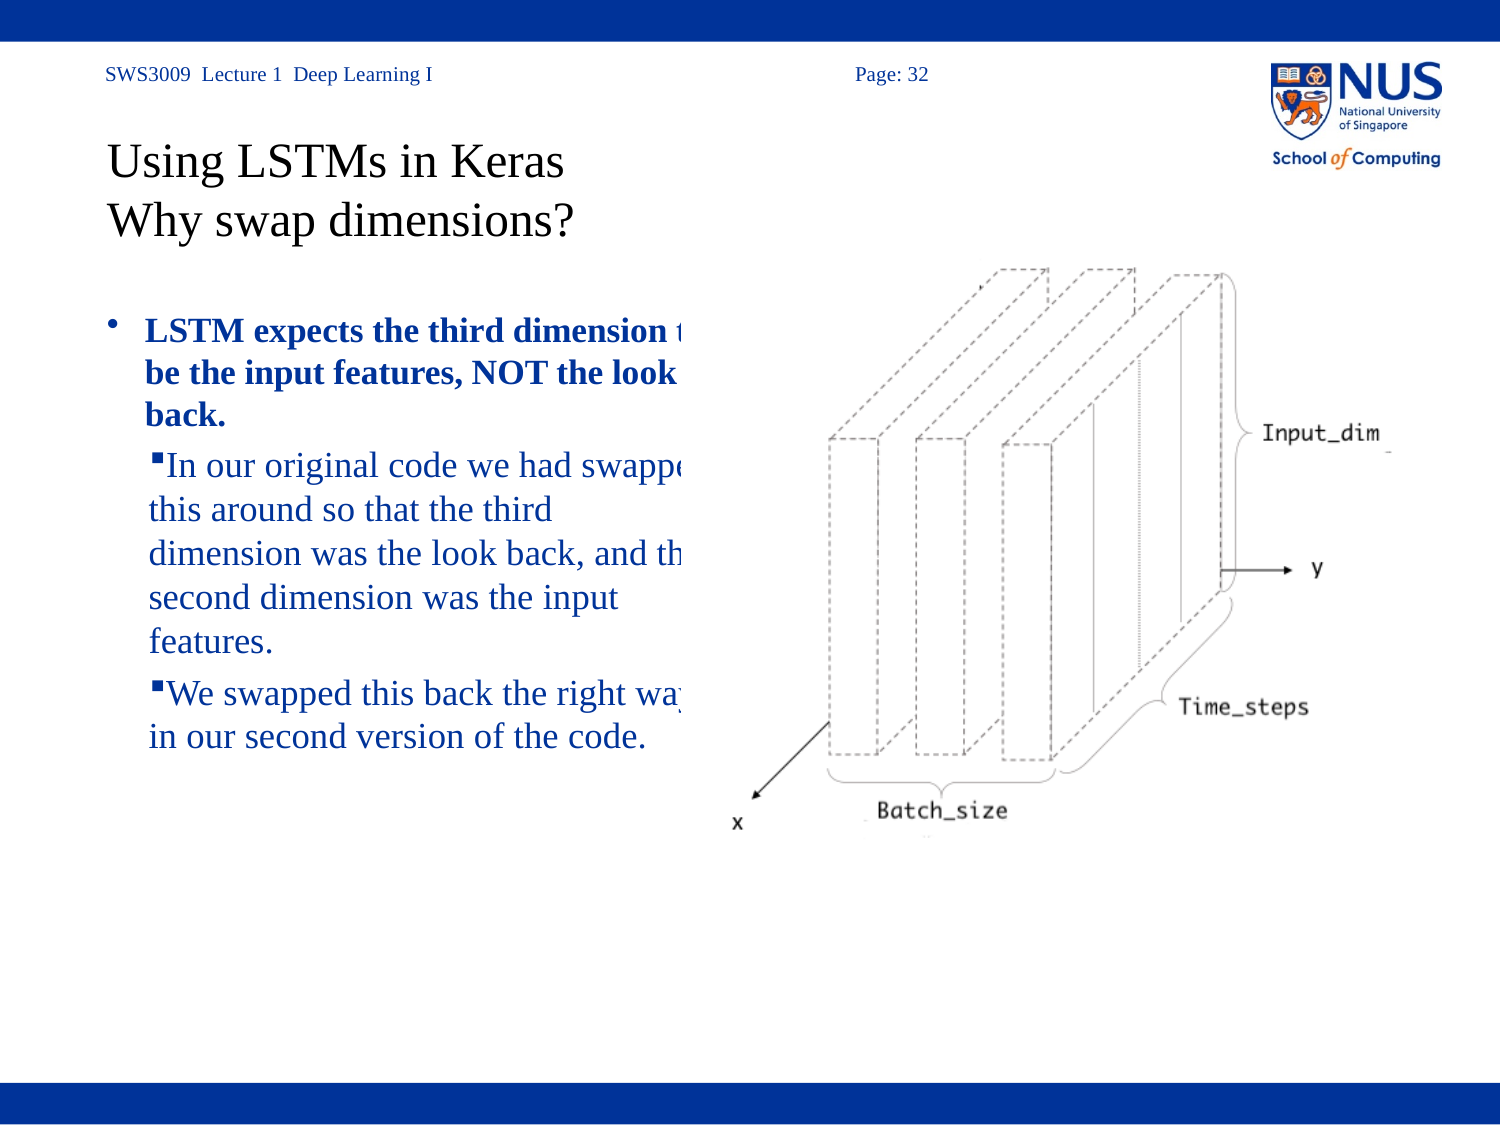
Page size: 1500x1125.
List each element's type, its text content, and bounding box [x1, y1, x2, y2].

title Using LSTMs in Keras Why swap dimensions? [90, 93, 1160, 282]
list LSTM expects the third dimension to be the input features, NOT the look back. In our original code we had swapped this around so that the third dimension was the look back, and the second dimension was the input features. We swapped this back the right way in our second version of the code. [90, 298, 733, 1022]
picture [681, 232, 1407, 868]
picture [1271, 61, 1442, 171]
